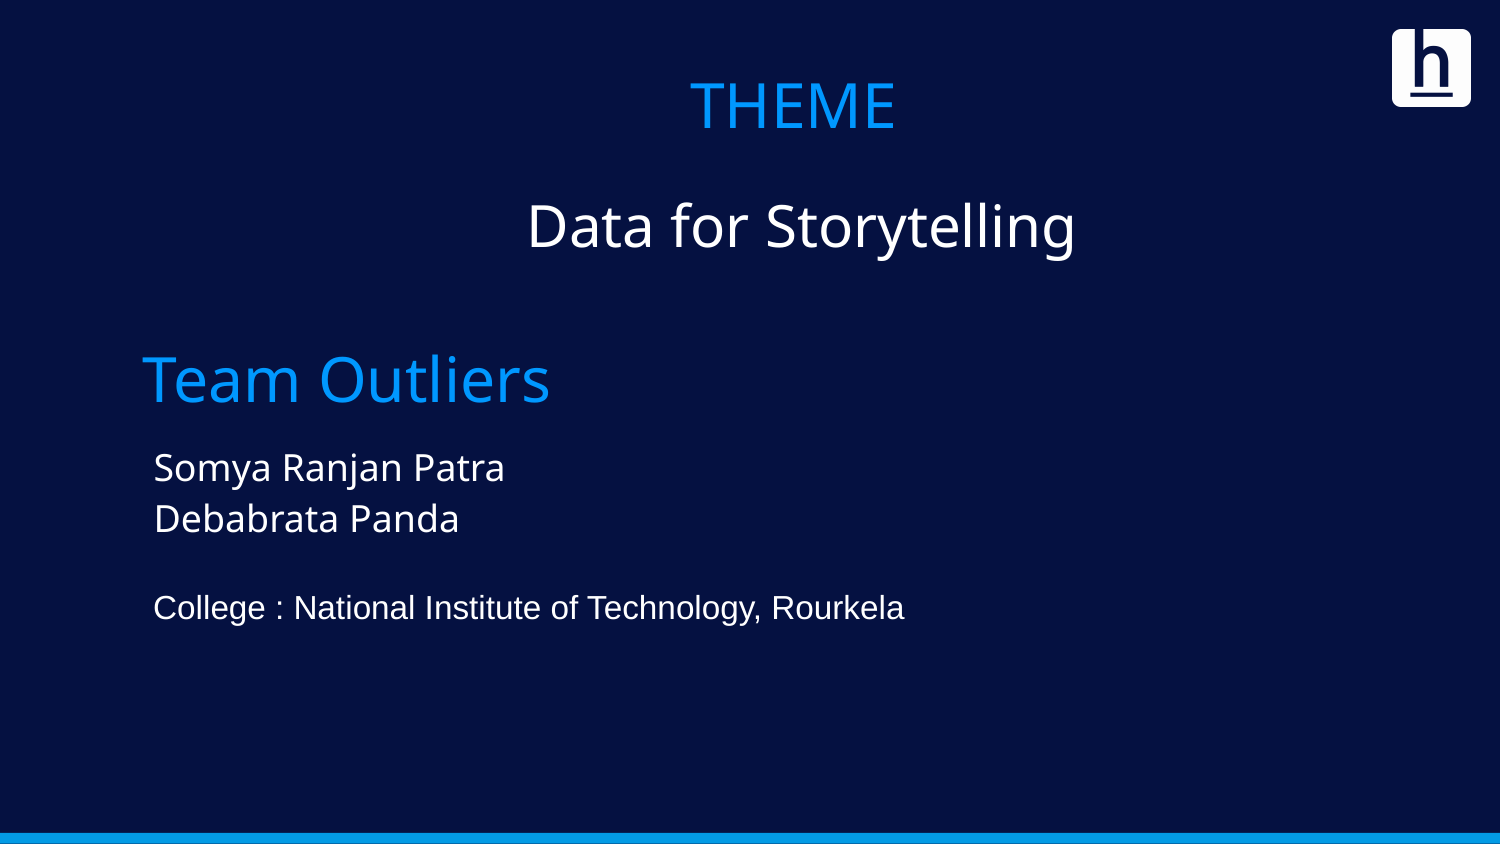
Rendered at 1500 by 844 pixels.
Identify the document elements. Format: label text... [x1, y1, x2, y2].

title Team Outliers [107, 326, 604, 428]
text_box [269, 51, 1318, 192]
list THEME Data for Storytelling [138, 39, 1450, 185]
picture [1392, 29, 1471, 107]
text_box College : National Institute of Technology, Rourkela [138, 578, 1026, 634]
list Somya Ranjan Patra Debabrata Panda [138, 421, 573, 570]
